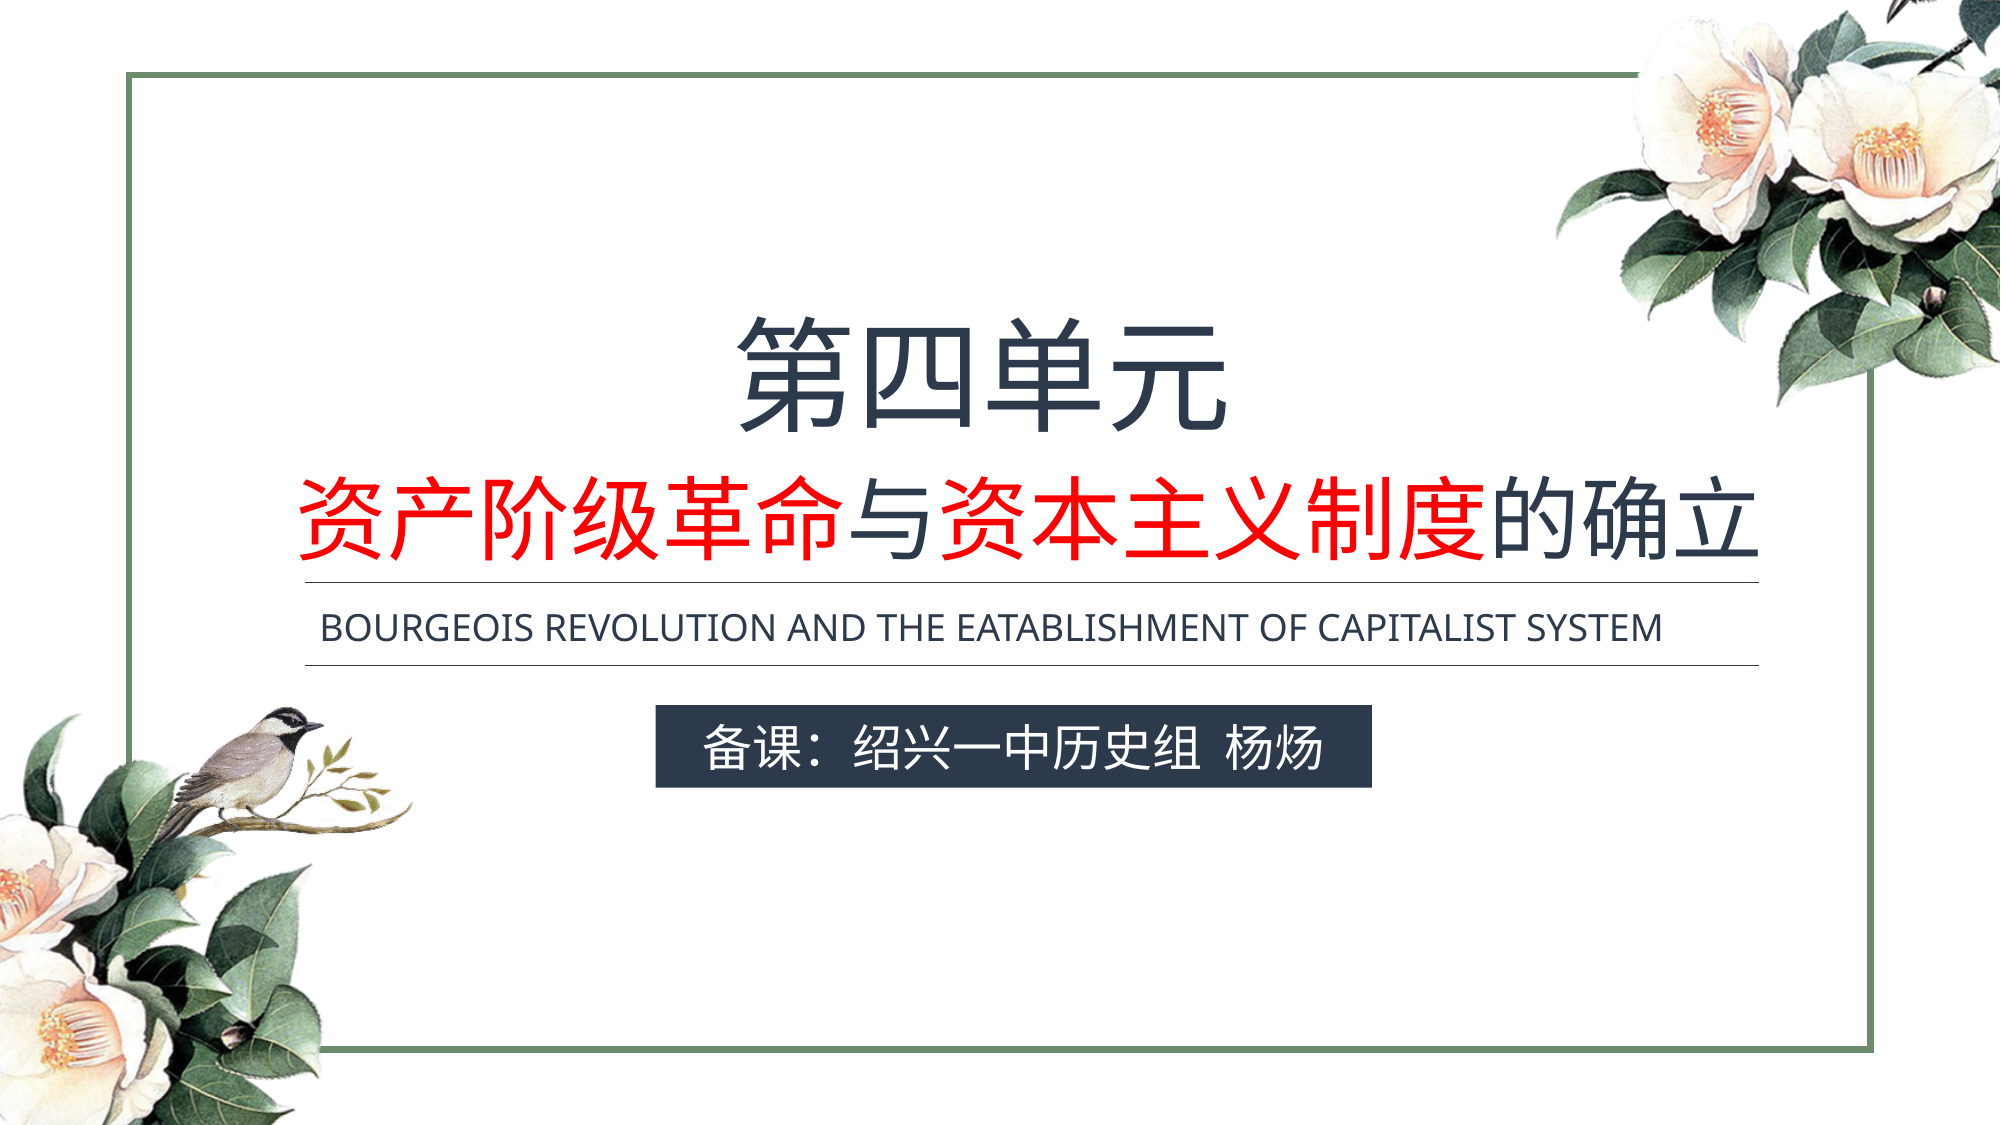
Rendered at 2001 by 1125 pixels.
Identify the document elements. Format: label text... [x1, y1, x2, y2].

picture [0, 690, 427, 1125]
text_box 资产阶级革命与资本主义制度的确立 [238, 454, 1871, 580]
picture [1542, 0, 2000, 421]
text_box 第四单元 [716, 289, 1323, 455]
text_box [304, 582, 1760, 666]
text_box 备课：绍兴一中历史组 杨炀 [654, 704, 1373, 789]
text_box [128, 74, 1872, 1051]
